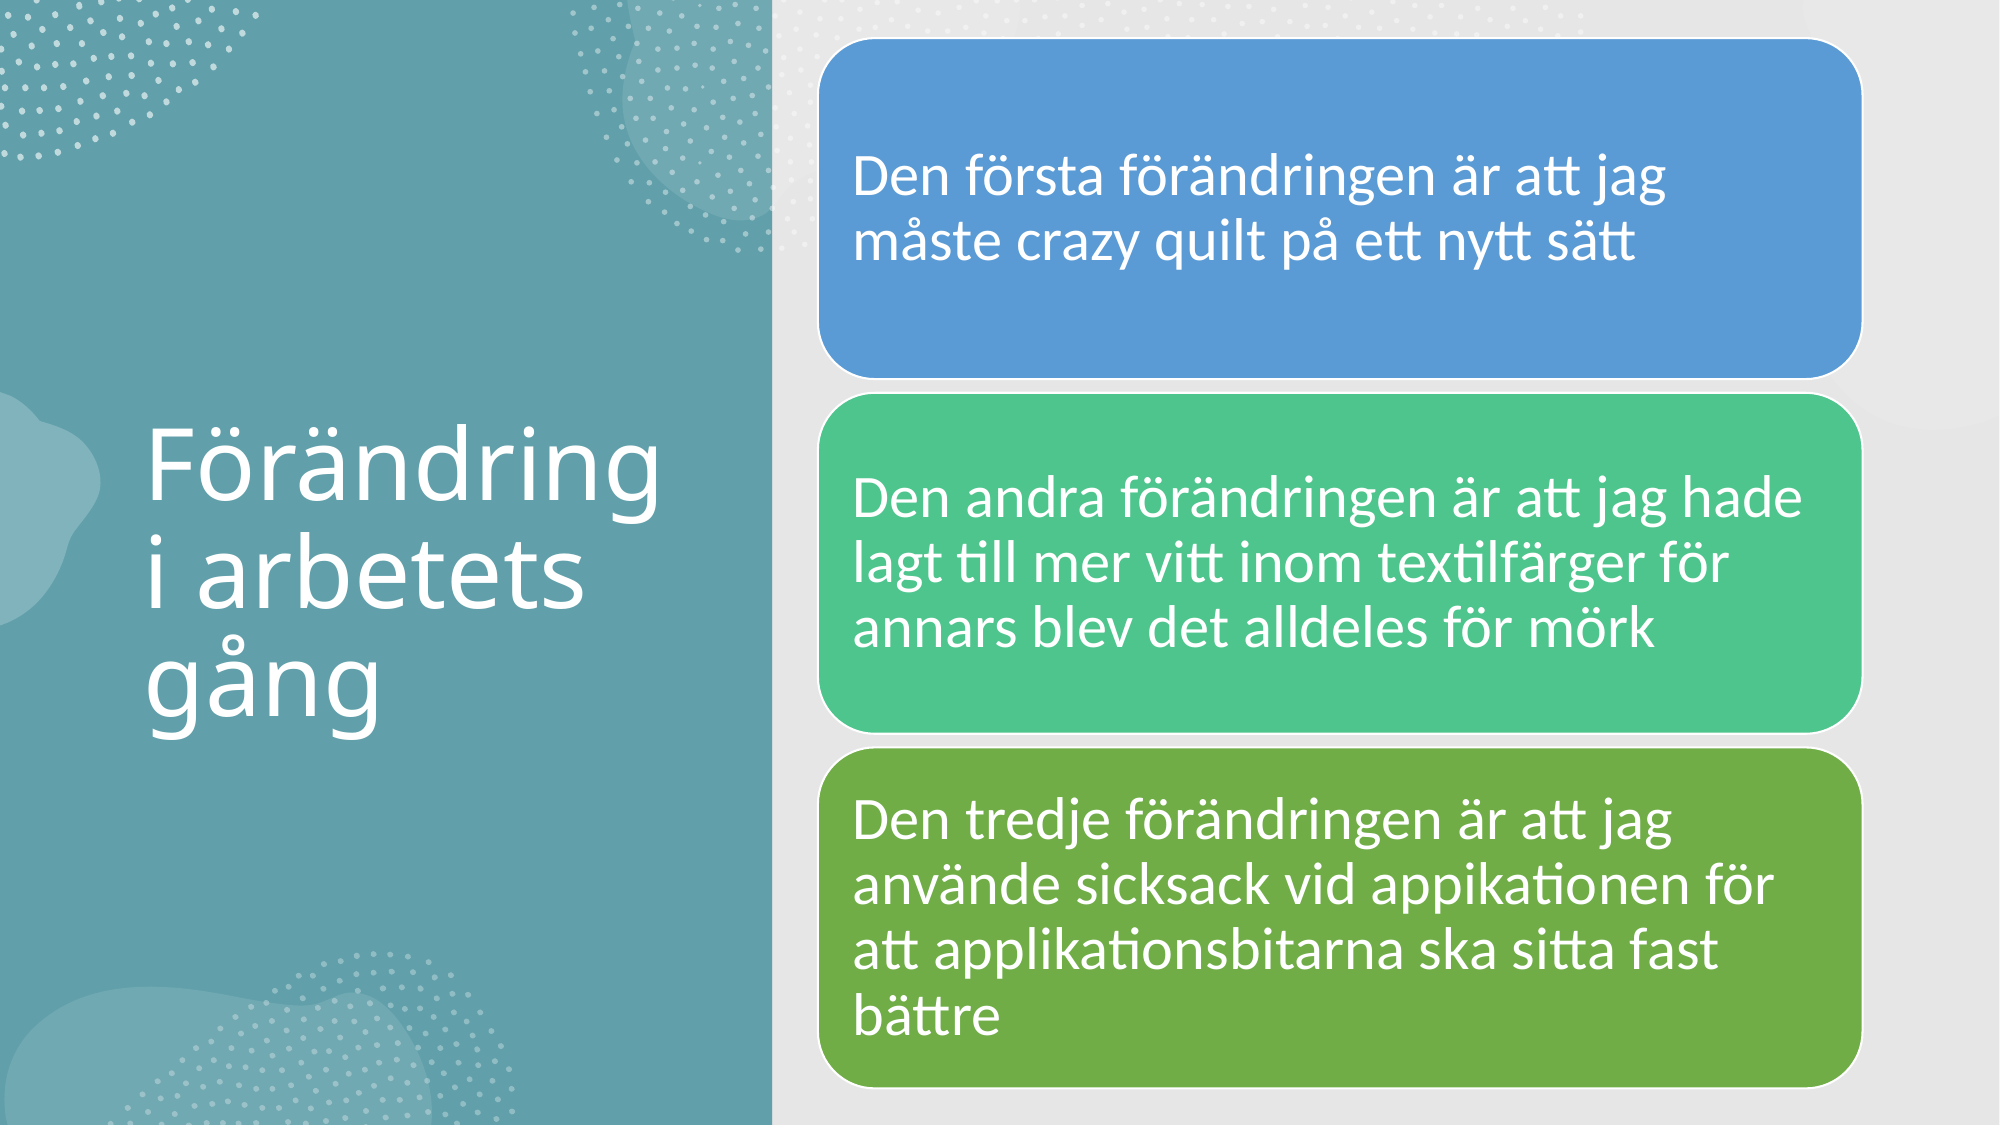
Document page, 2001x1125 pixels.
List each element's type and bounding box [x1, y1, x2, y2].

text_box [0, 0, 2000, 1125]
